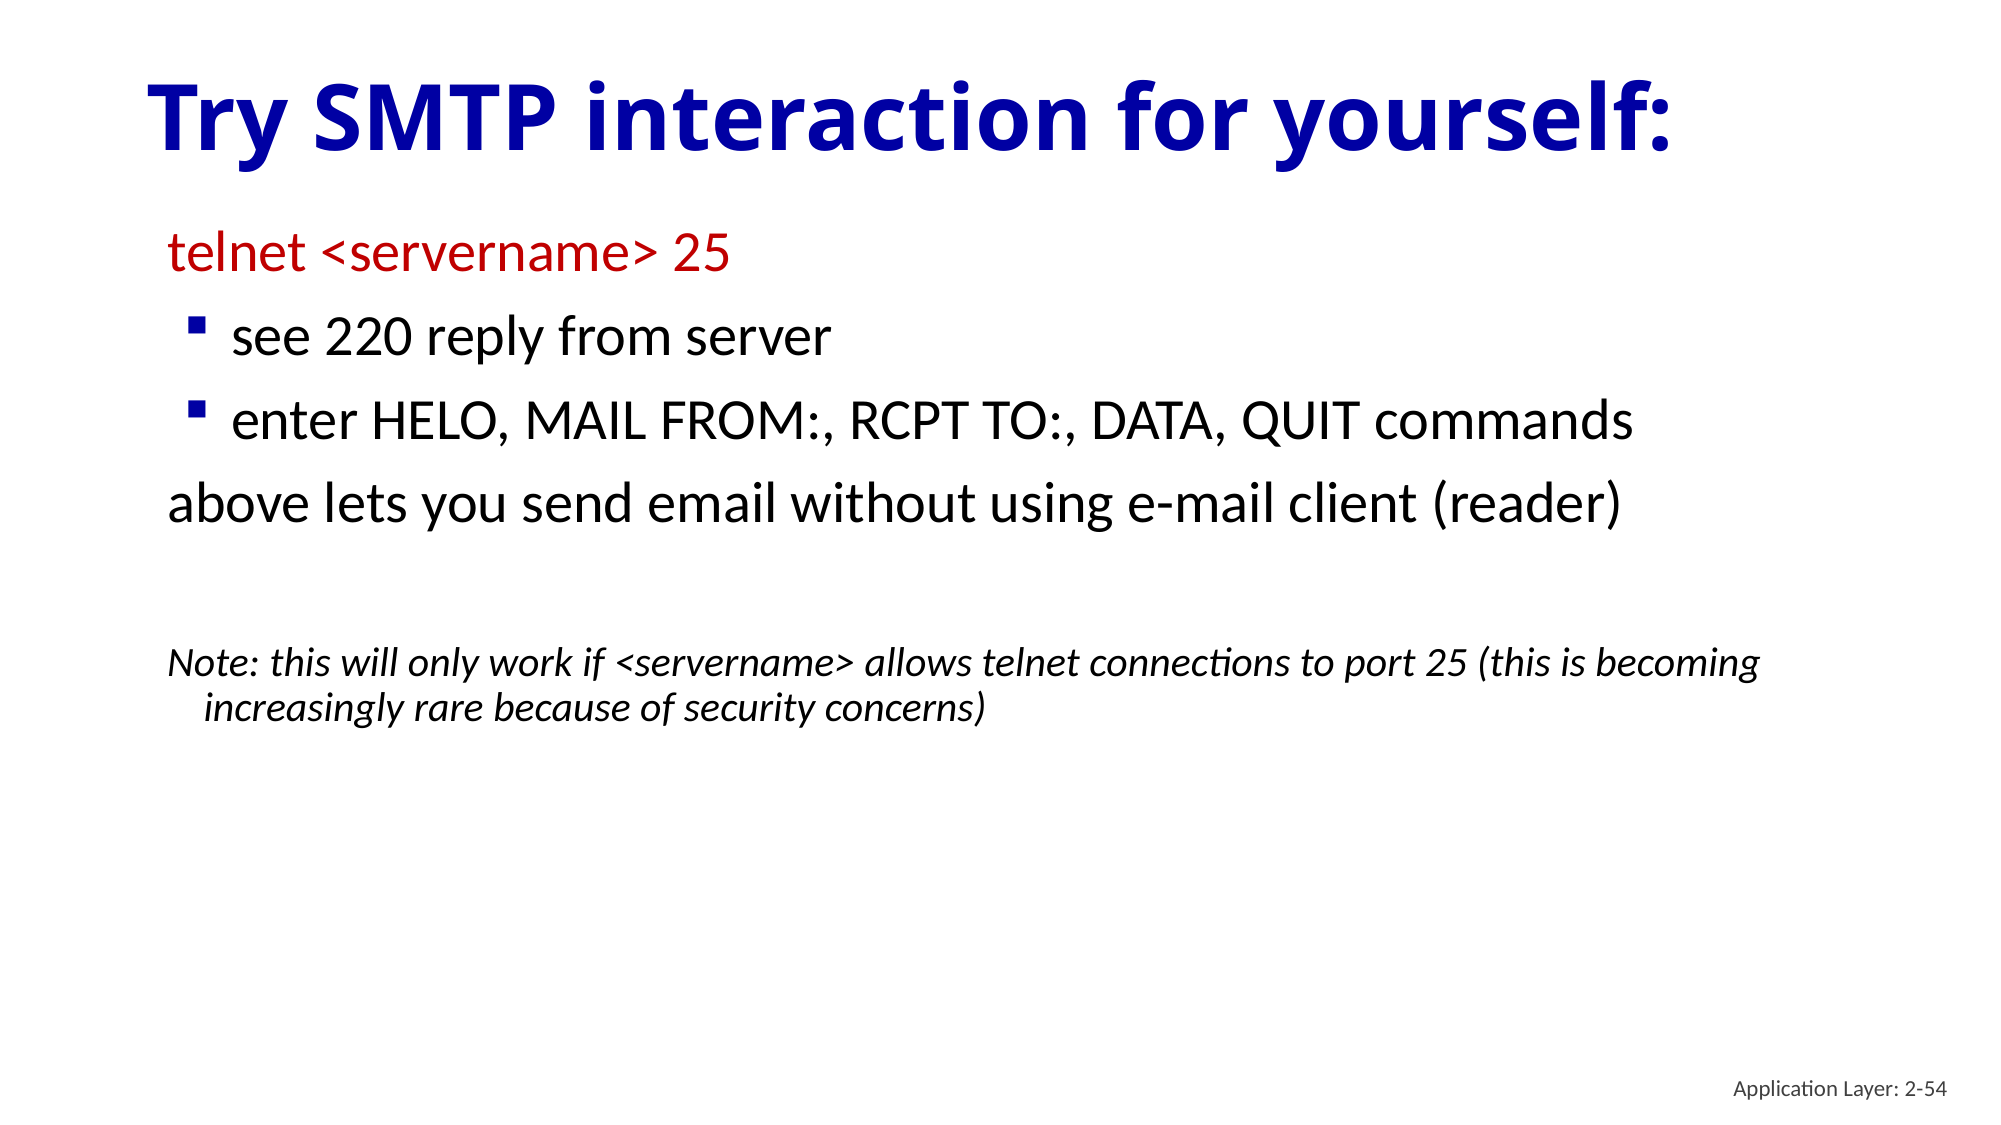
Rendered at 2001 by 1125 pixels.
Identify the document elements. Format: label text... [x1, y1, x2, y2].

title Try SMTP interaction for yourself: [131, 47, 1856, 195]
slide_number Application Layer: 2-54 [1512, 1056, 1963, 1117]
text_box telnet <servername> 25 see 220 reply from server enter HELO, MAIL FROM:, RCPT TO:, DATA, QUIT commands above lets you send email without using e-mail client (reader) Note: this will only work if <servername> allows telnet connections to port 25 (this is becoming increasingly rare because of security concerns) [131, 213, 1798, 977]
